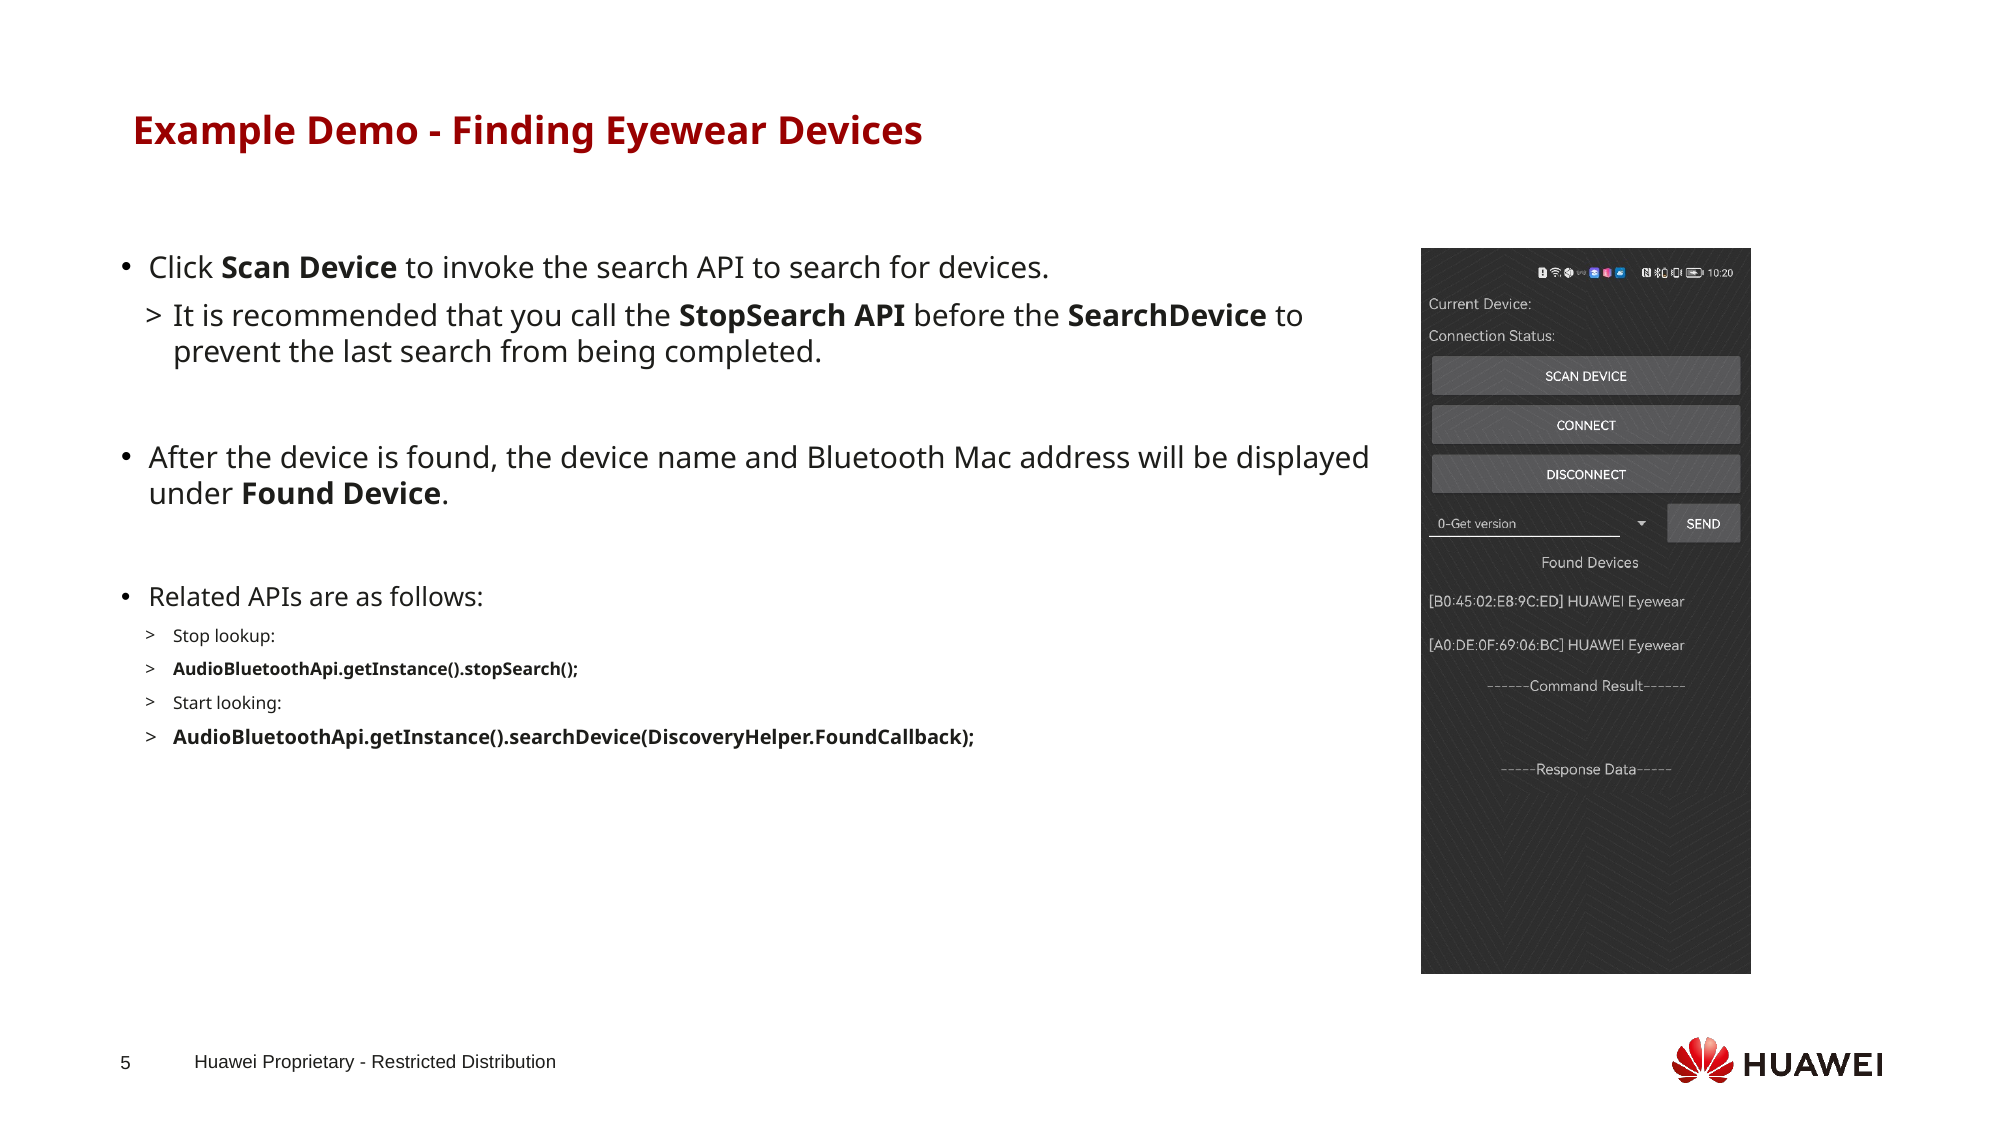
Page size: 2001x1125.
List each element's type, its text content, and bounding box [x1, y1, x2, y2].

picture [1672, 1037, 1882, 1083]
picture [1421, 248, 1751, 974]
subtitle Example Demo - Finding Eyewear Devices [119, 74, 1056, 175]
list Click Scan Device to invoke the search API to search for devices. It is recommended that you call the StopSearch API before the SearchDevice to prevent the last search from being completed. After the device is found, the device name and Bluetooth Mac address will be displayed under Found Device. Related APIs are as follows: Stop lookup: AudioBluetoothApi.getInstance().stopSearch(); Start looking: AudioBluetoothApi.getInstance().searchDevice(DiscoveryHelper.FoundCallback); [119, 248, 1390, 1018]
